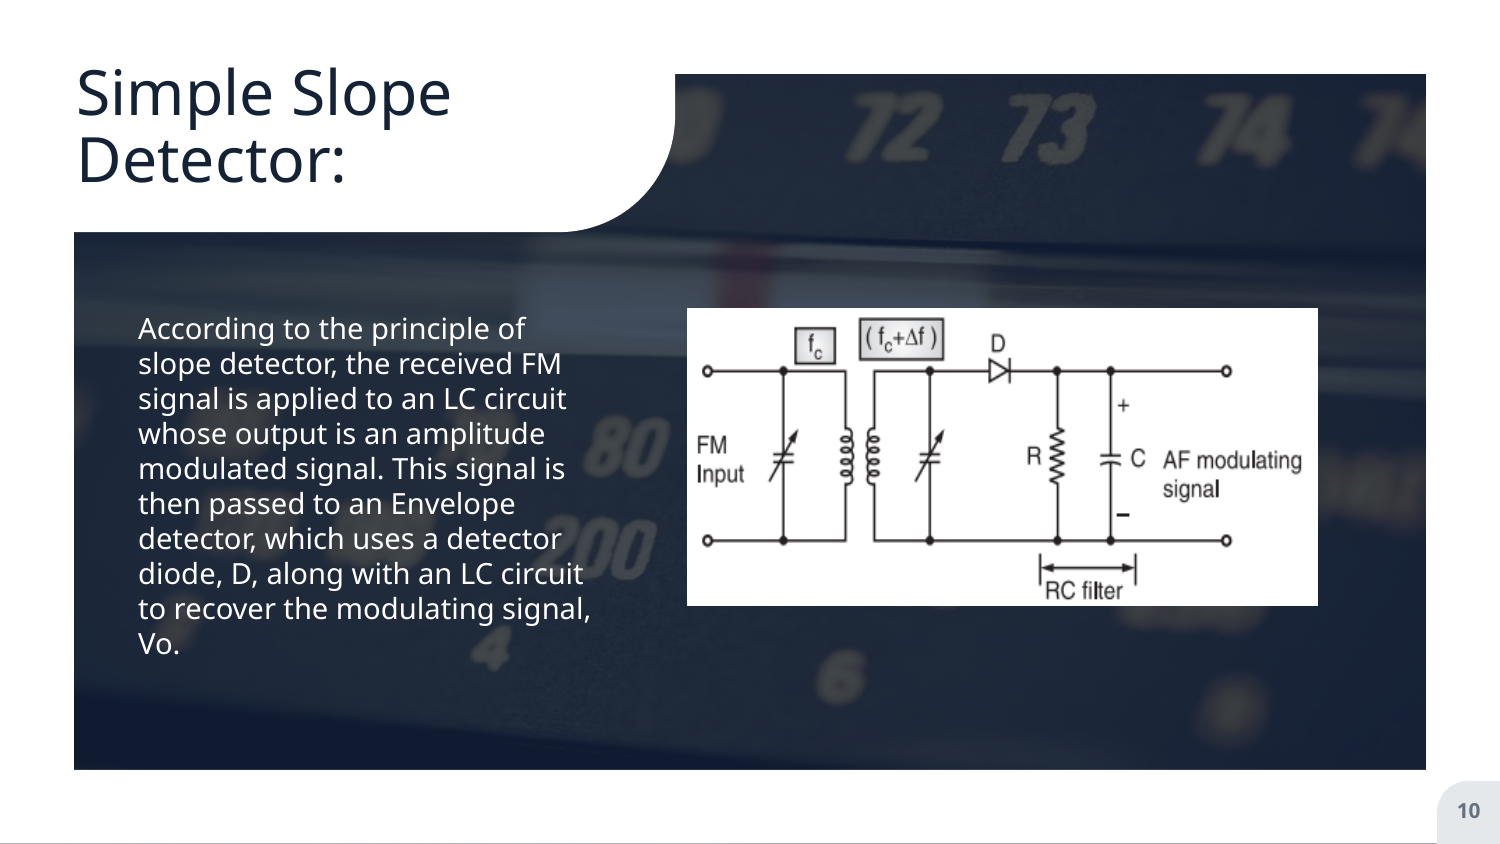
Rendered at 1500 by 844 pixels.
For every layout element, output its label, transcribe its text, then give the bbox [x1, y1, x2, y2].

picture [687, 308, 1318, 606]
title Simple Slope Detector: [76, 12, 661, 246]
text_box According to the principle of slope detector, the received FM signal is applied to an LC circuit whose output is an amplitude modulated signal. This signal is then passed to an Envelope detector, which uses a detector diode, D, along with an LC circuit to recover the modulating signal, Vo. [123, 260, 612, 668]
slide_number 10 [1437, 780, 1500, 844]
